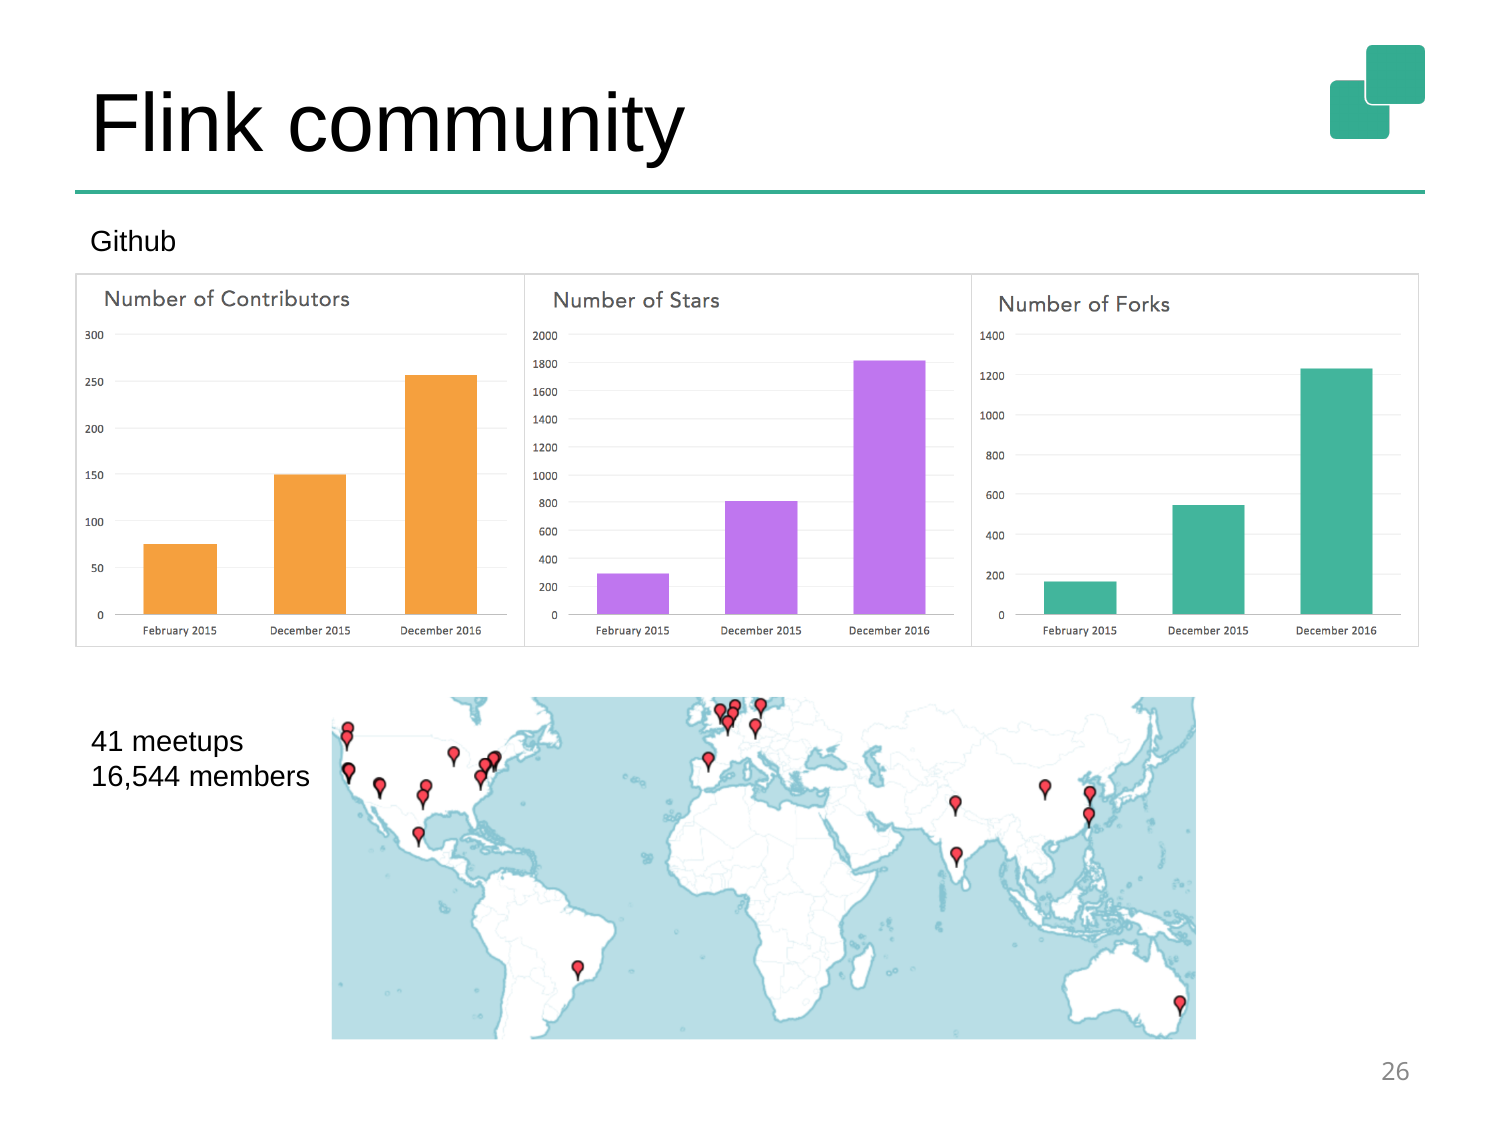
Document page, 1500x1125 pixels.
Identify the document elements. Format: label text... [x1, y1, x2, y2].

slide_number 26 [1074, 1042, 1425, 1103]
picture [326, 686, 1201, 1044]
title Flink community [75, 45, 1302, 193]
picture [1330, 45, 1425, 139]
picture [74, 273, 1419, 647]
text_box Github [75, 215, 192, 265]
text_box 41 meetups 16,544 members [76, 715, 321, 800]
